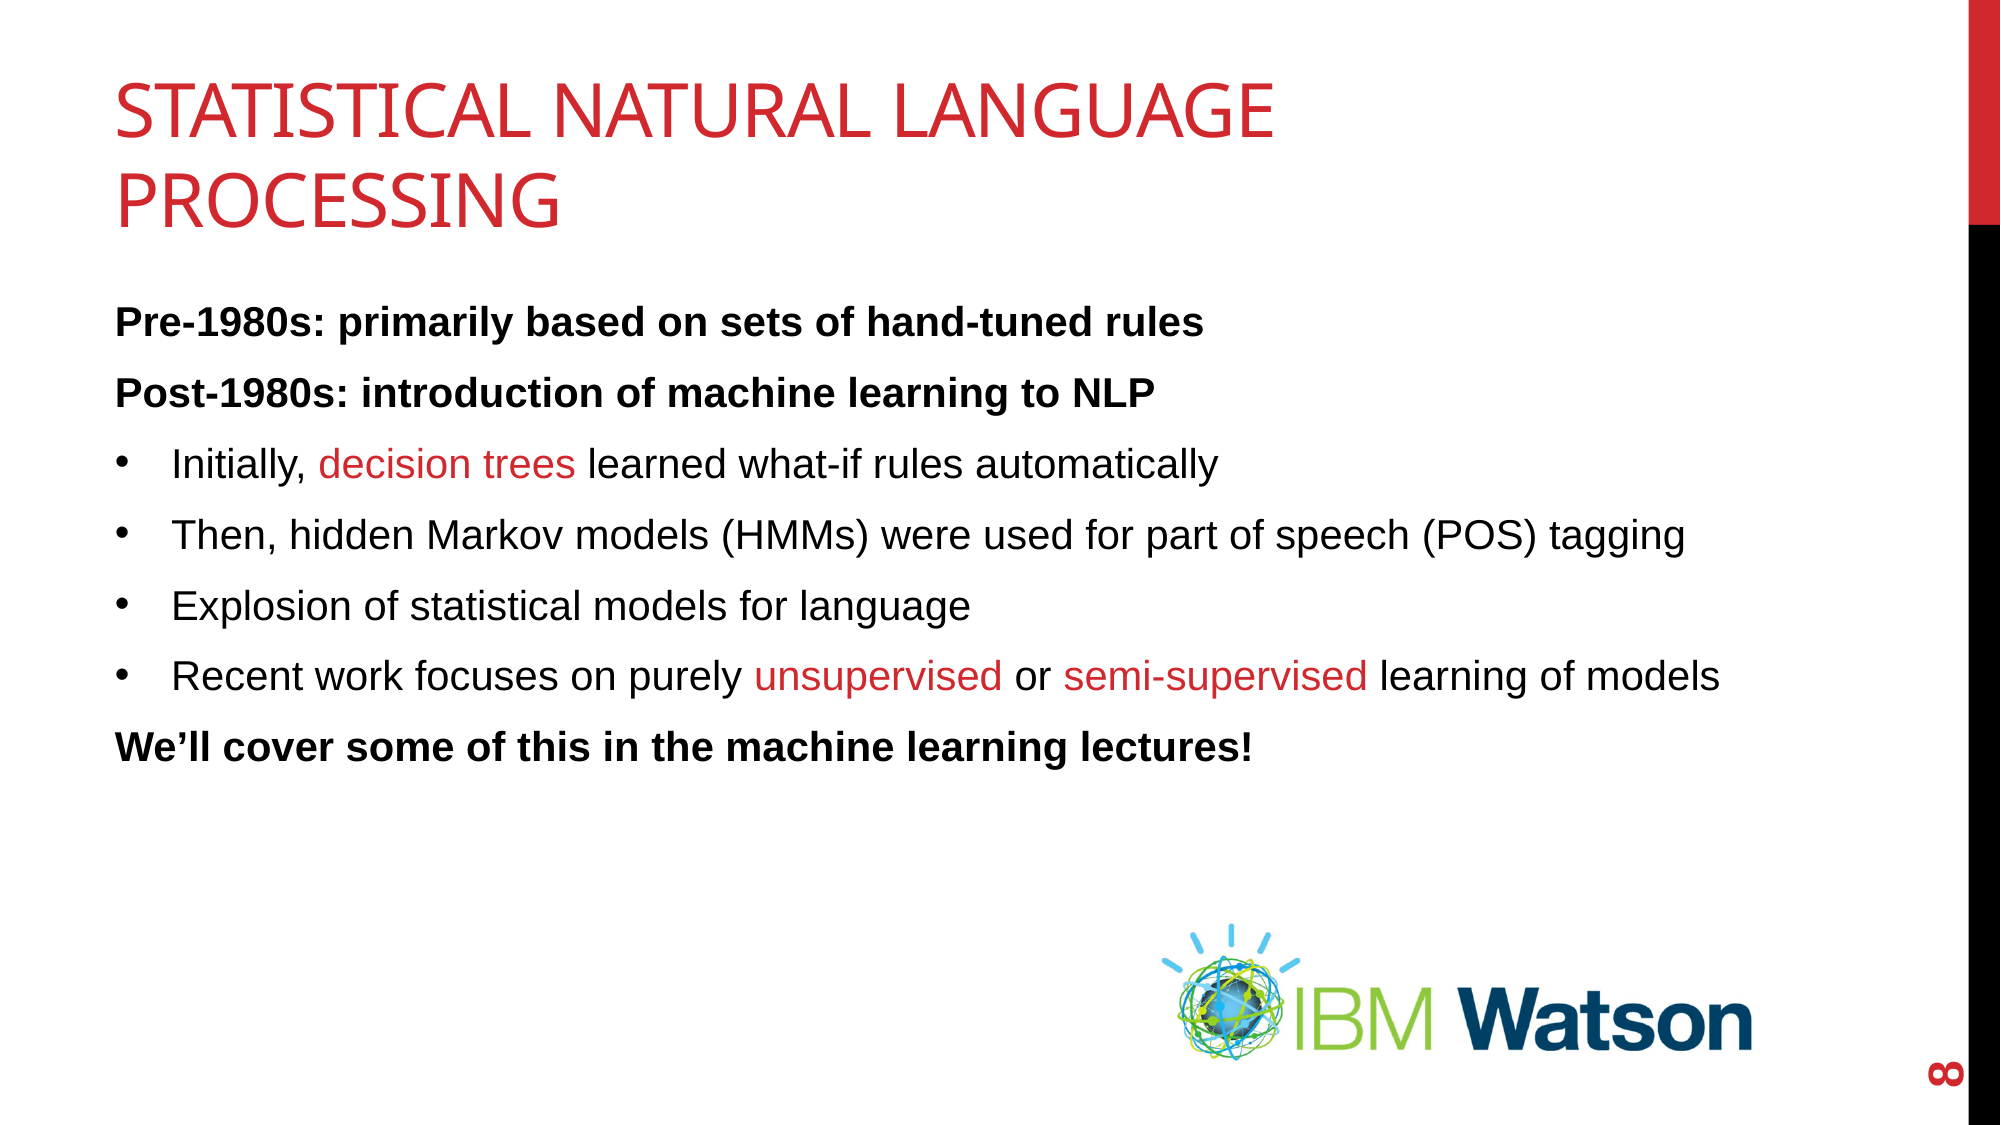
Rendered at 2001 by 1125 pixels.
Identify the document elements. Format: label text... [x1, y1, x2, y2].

picture [1122, 876, 1767, 1125]
list Pre-1980s: primarily based on sets of hand-tuned rules Post-1980s: introduction of machine learning to NLP Initially, decision trees learned what-if rules automatically Then, hidden Markov models (HMMs) were used for part of speech (POS) tagging Explosion of statistical models for language Recent work focuses on purely unsupervised or semi-supervised learning of models We’ll cover some of this in the machine learning lectures! [99, 287, 1767, 1005]
title Statistical Natural Language Processing [99, 25, 1367, 250]
slide_number 8 [1903, 887, 1984, 1104]
